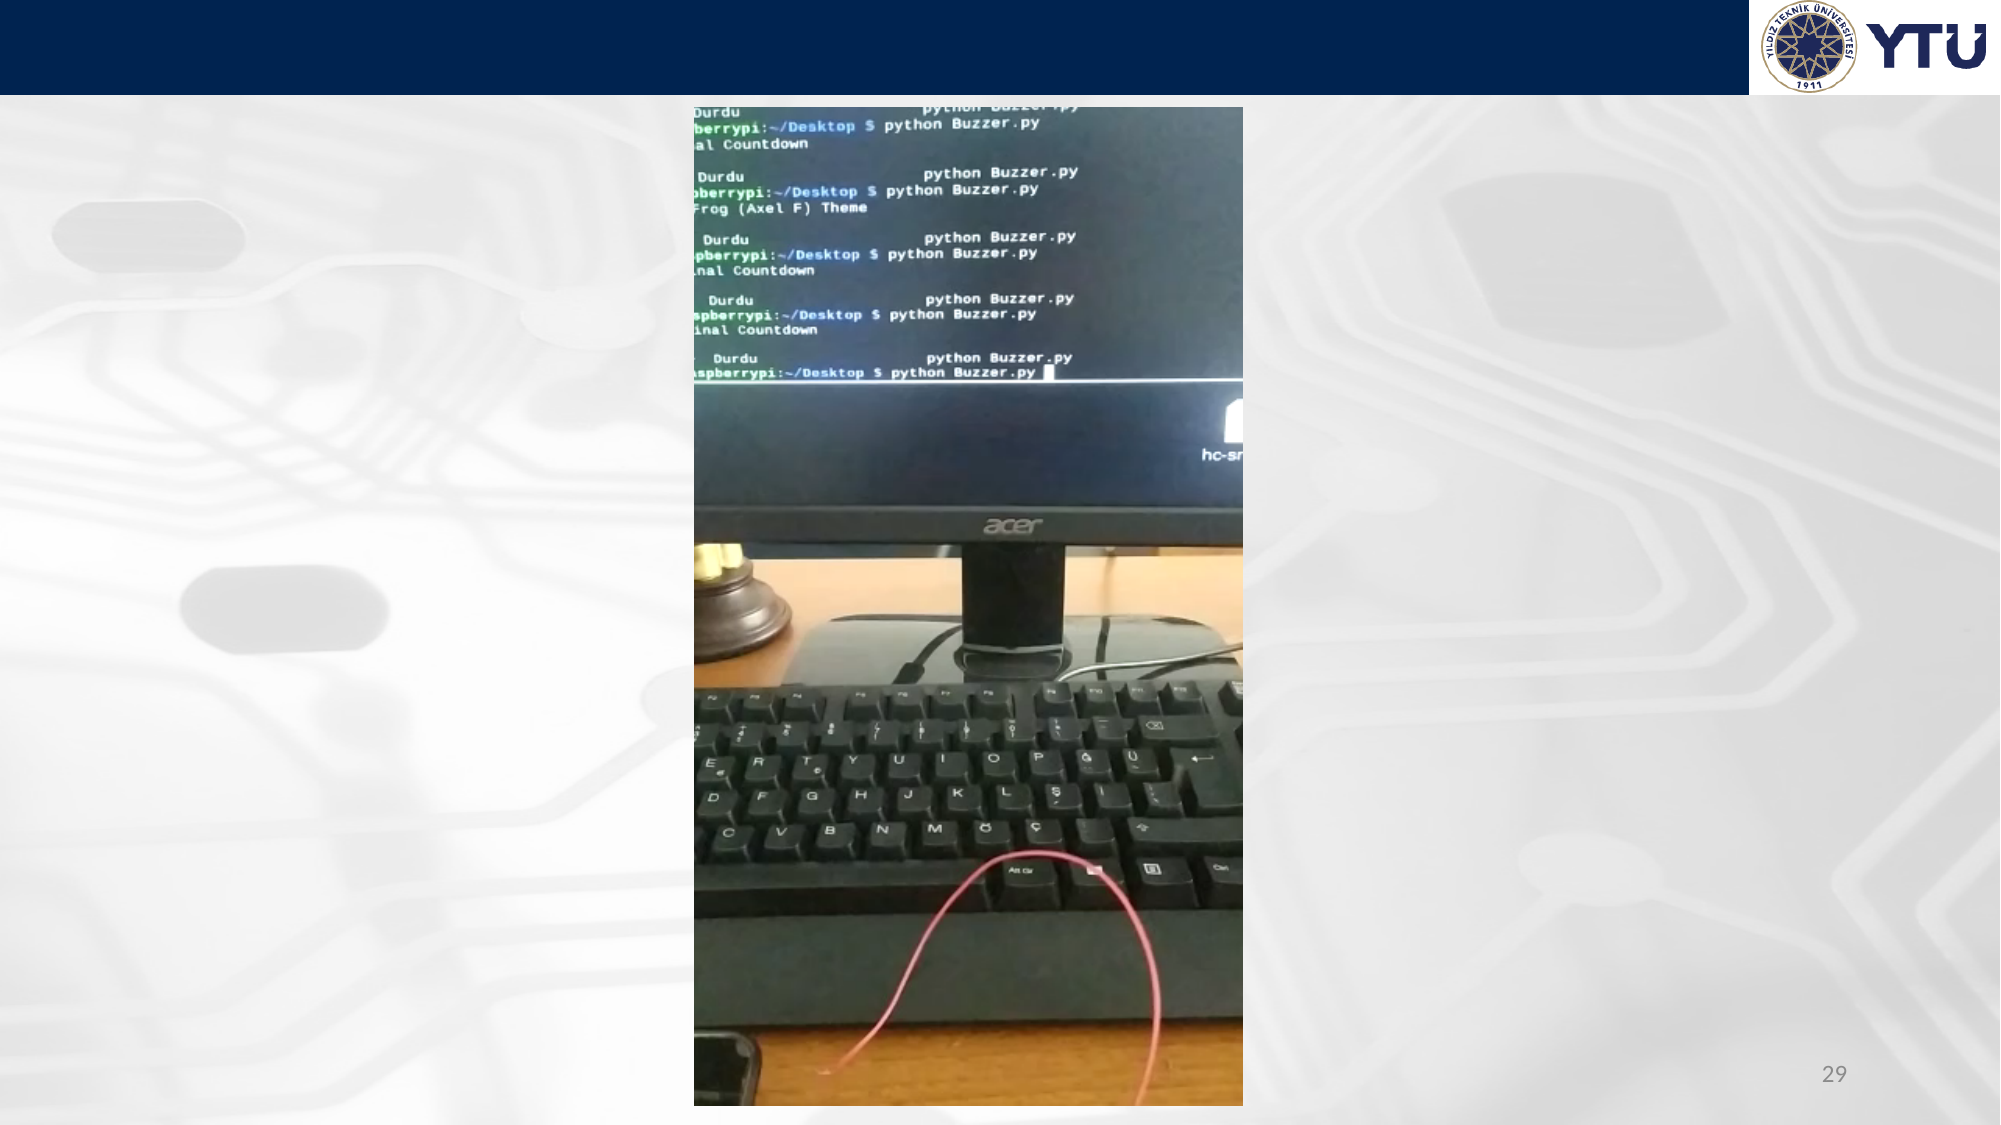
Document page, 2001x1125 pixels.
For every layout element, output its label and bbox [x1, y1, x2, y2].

text_box [693, 106, 1244, 1107]
picture [0, 0, 2000, 1125]
